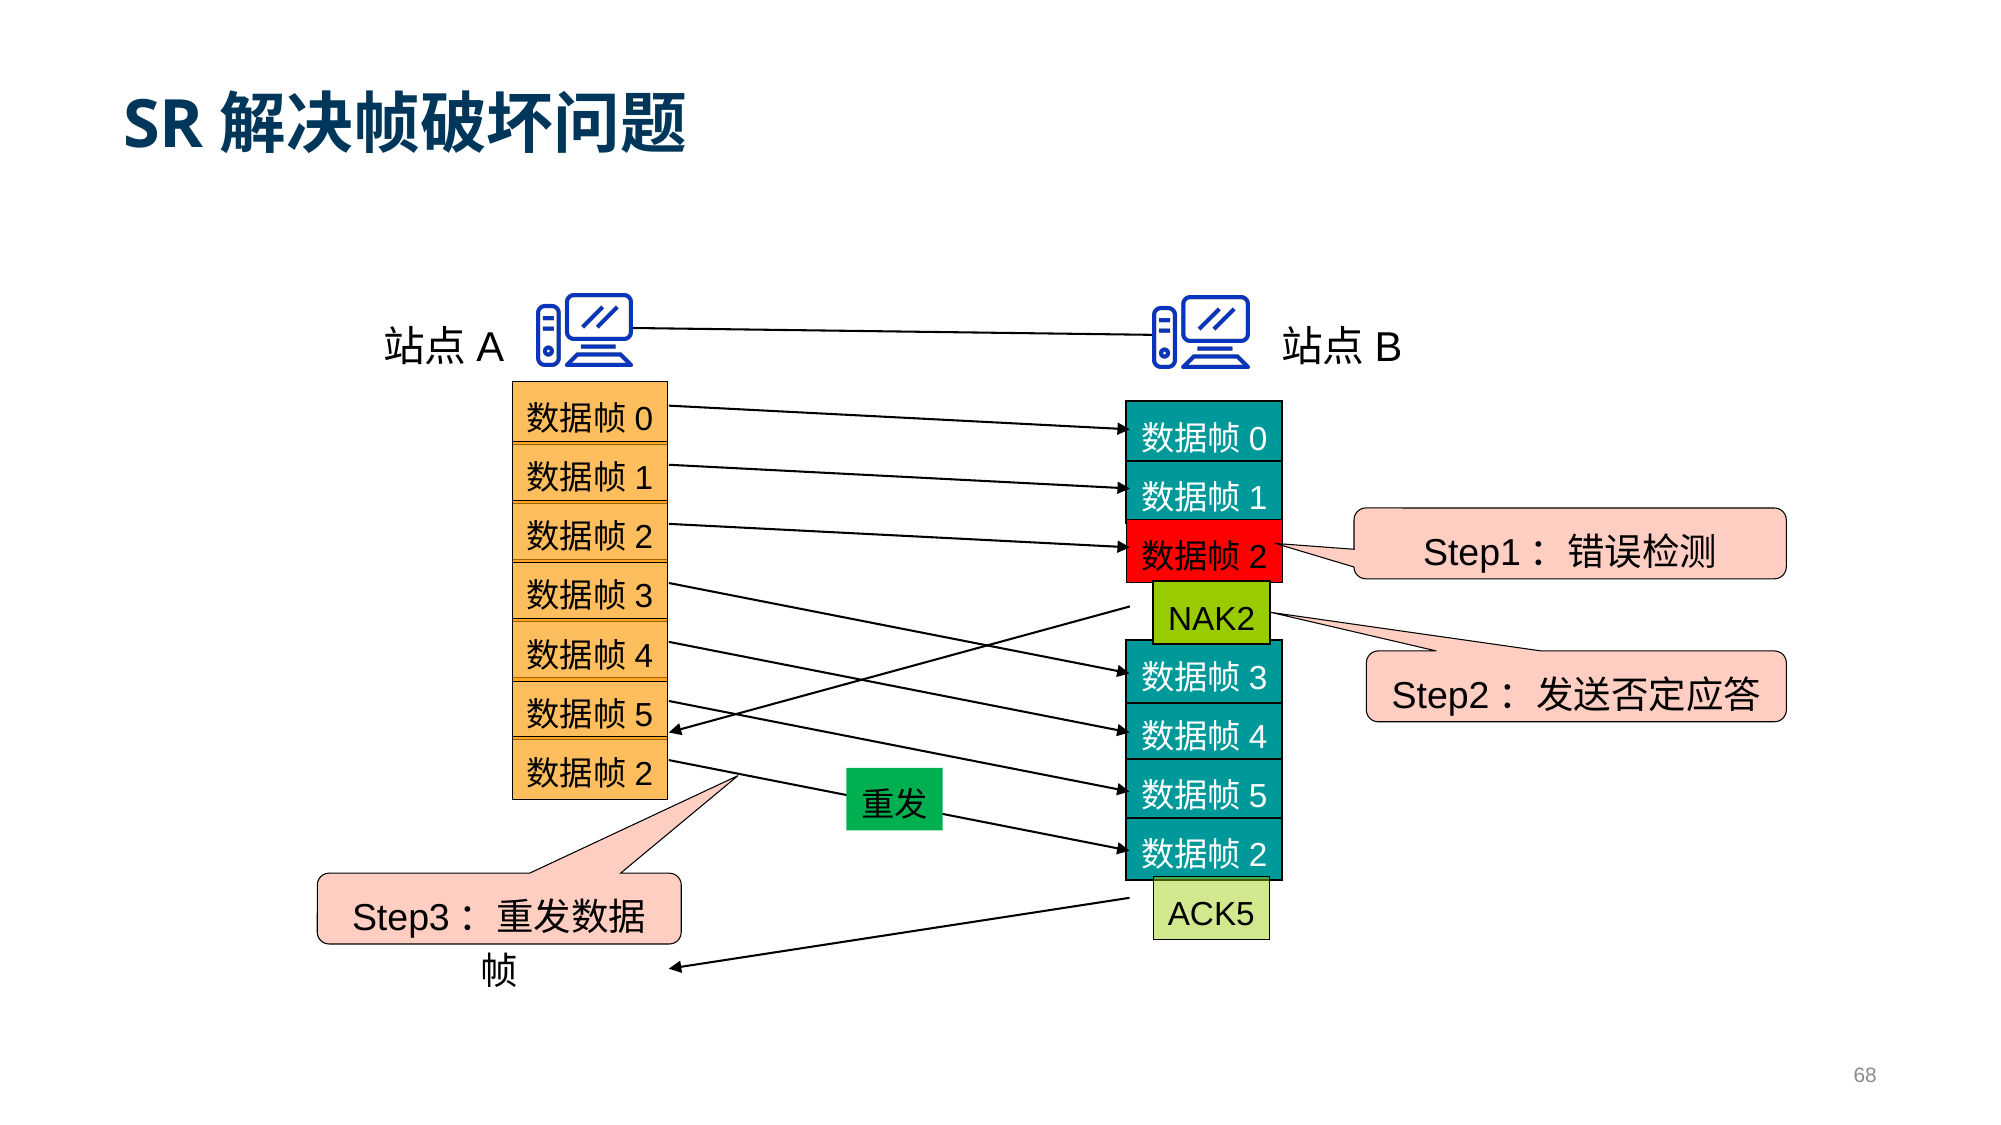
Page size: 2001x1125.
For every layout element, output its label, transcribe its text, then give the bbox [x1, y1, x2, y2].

text_box 数据帧2 [512, 736, 668, 800]
text_box 数据帧5 [1126, 758, 1283, 817]
text_box [668, 606, 1130, 736]
text_box 数据帧3 [512, 563, 668, 618]
text_box 站点A [368, 302, 519, 378]
text_box Step1：错误检测 [1275, 507, 1787, 579]
text_box Step3：重发数据帧 [317, 775, 739, 944]
text_box Step2：发送否定应答 [1270, 612, 1787, 722]
text_box 站点B [1266, 302, 1418, 378]
text_box 数据帧2 [512, 500, 668, 563]
picture [536, 293, 633, 367]
text_box 数据帧4 [512, 618, 668, 682]
text_box [943, 813, 1130, 855]
text_box [737, 714, 1130, 796]
title SR解决帧破坏问题 [108, 21, 1890, 169]
text_box [668, 523, 1130, 553]
text_box 数据帧3 [1126, 640, 1283, 704]
slide_number 68 [1759, 1051, 1892, 1097]
text_box [668, 464, 1130, 494]
text_box 数据帧1 [512, 441, 668, 500]
text_box 数据帧2 [1126, 817, 1283, 881]
text_box 数据帧5 [512, 682, 668, 736]
text_box [668, 897, 1130, 973]
text_box [989, 645, 1130, 678]
text_box 数据帧1 [1126, 460, 1283, 519]
text_box 数据帧4 [1126, 704, 1283, 758]
text_box 重发 [846, 767, 943, 831]
text_box 数据帧2 [1126, 519, 1283, 583]
text_box [862, 680, 1130, 737]
picture [1152, 295, 1250, 369]
text_box NAK2 [1153, 581, 1271, 644]
text_box ACK5 [1153, 876, 1270, 940]
text_box 数据帧0 [512, 381, 668, 441]
text_box 数据帧0 [1126, 401, 1283, 460]
text_box [668, 405, 1130, 435]
